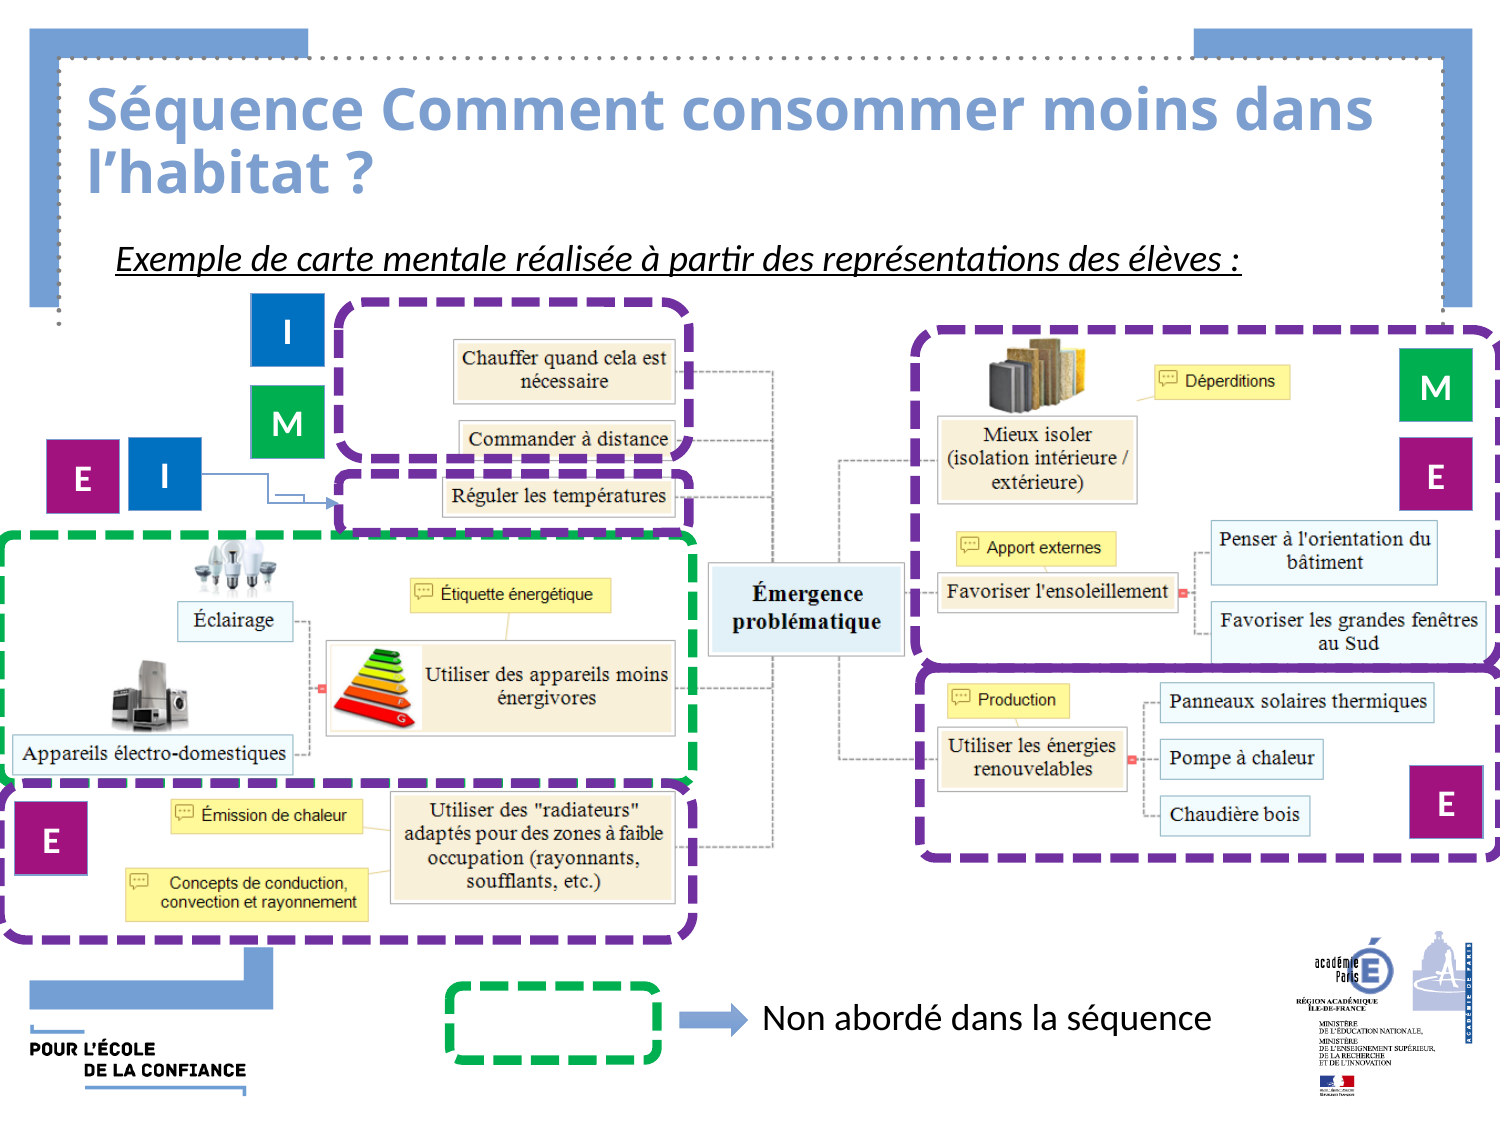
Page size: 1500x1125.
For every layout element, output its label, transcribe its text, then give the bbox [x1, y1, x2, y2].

list Exemple de carte mentale réalisée à partir des représentations des élèves : [100, 231, 1395, 329]
title Séquence Comment consommer moins dans l’habitat ? [71, 71, 1427, 216]
text_box I [250, 293, 325, 329]
picture [0, 0, 1500, 1125]
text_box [201, 473, 339, 504]
text_box [449, 985, 658, 1061]
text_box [274, 495, 339, 504]
text_box [338, 301, 690, 329]
text_box [679, 1002, 749, 1037]
text_box [5, 931, 687, 941]
text_box Non abordé dans la séquence [747, 986, 1265, 1046]
